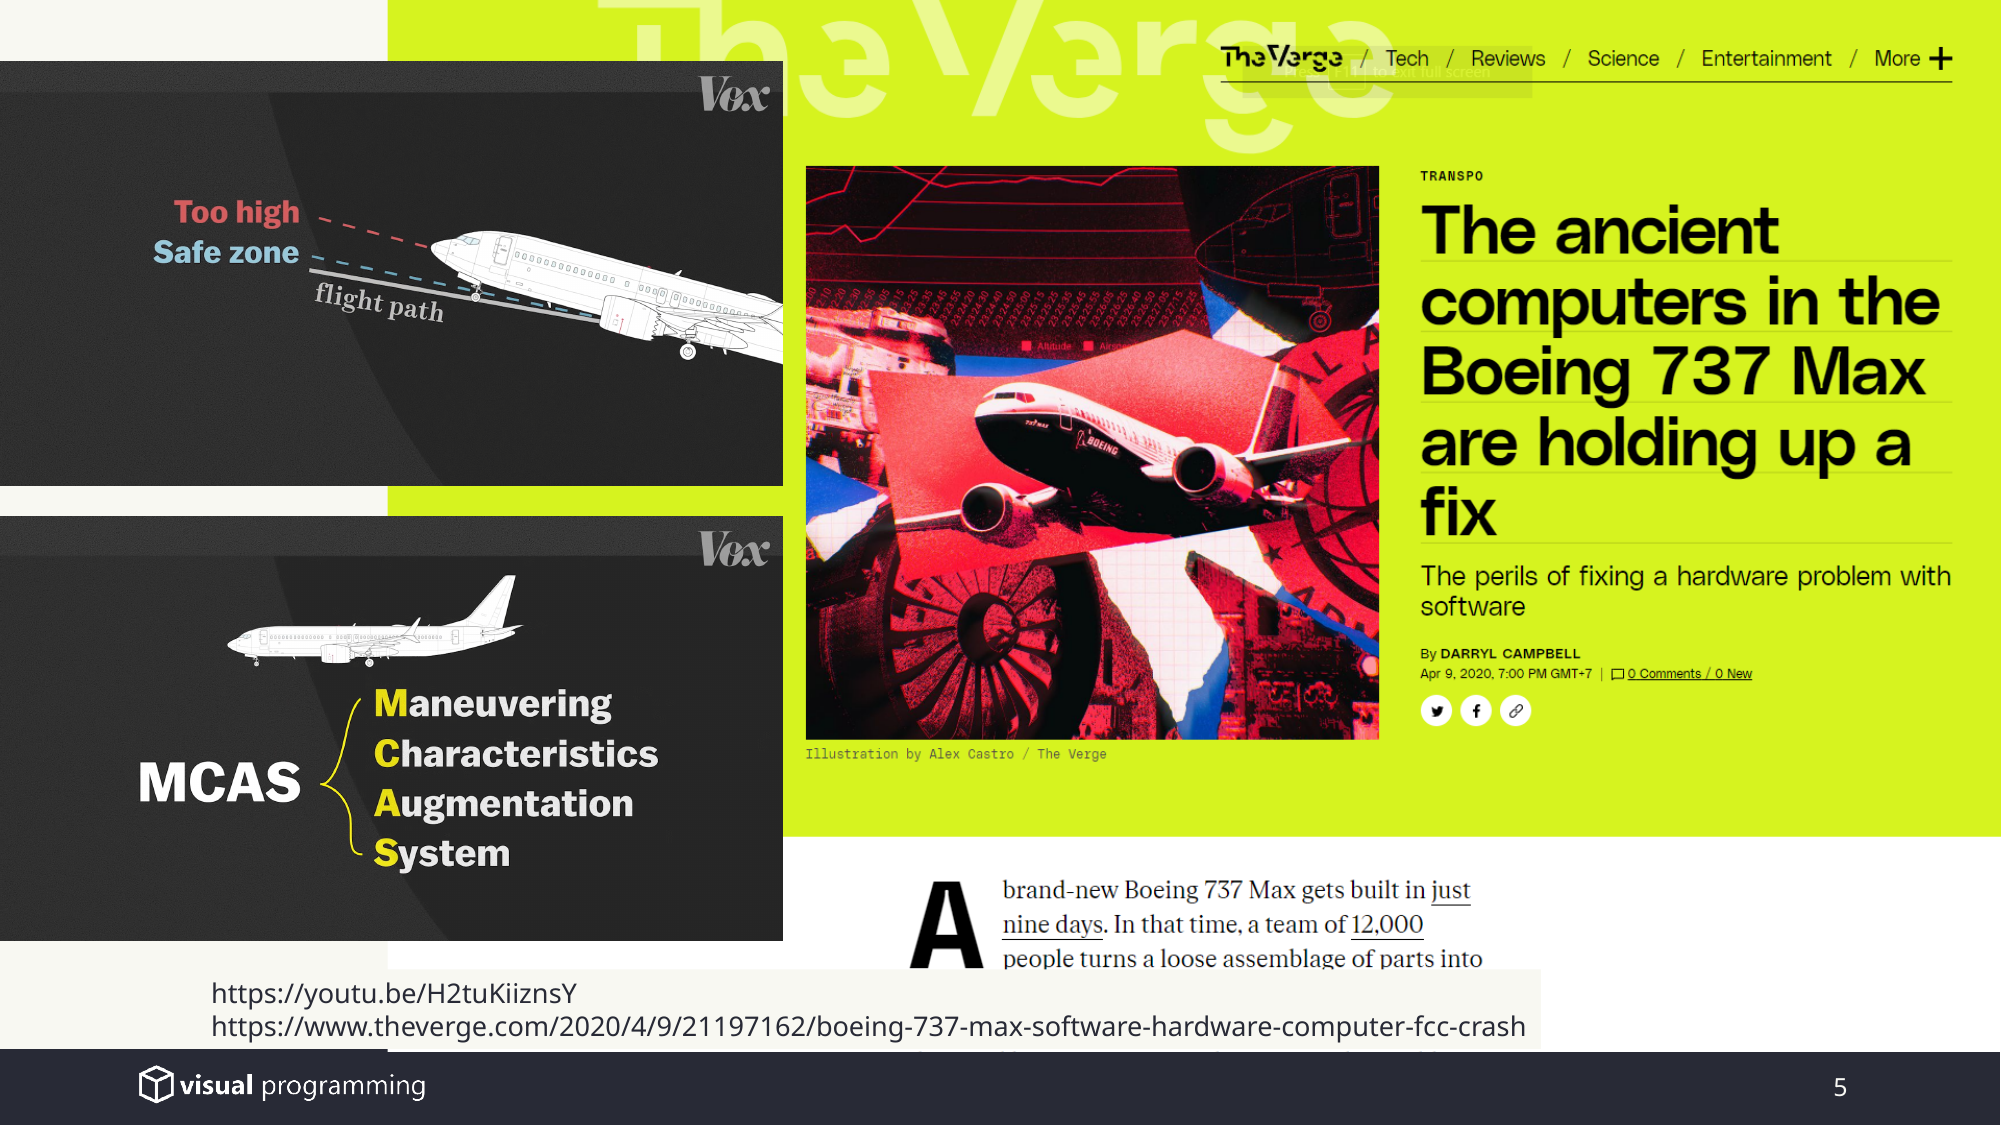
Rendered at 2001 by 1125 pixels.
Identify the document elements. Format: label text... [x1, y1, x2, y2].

text_box https://youtu.be/H2tuKiiznsY https://www.theverge.com/2020/4/9/21197162/boeing-737-max-software-hardware-computer-fcc-crash [196, 969, 387, 1049]
slide_number 5 [1751, 1058, 1863, 1119]
picture [137, 1059, 443, 1117]
picture [0, 0, 2001, 1052]
